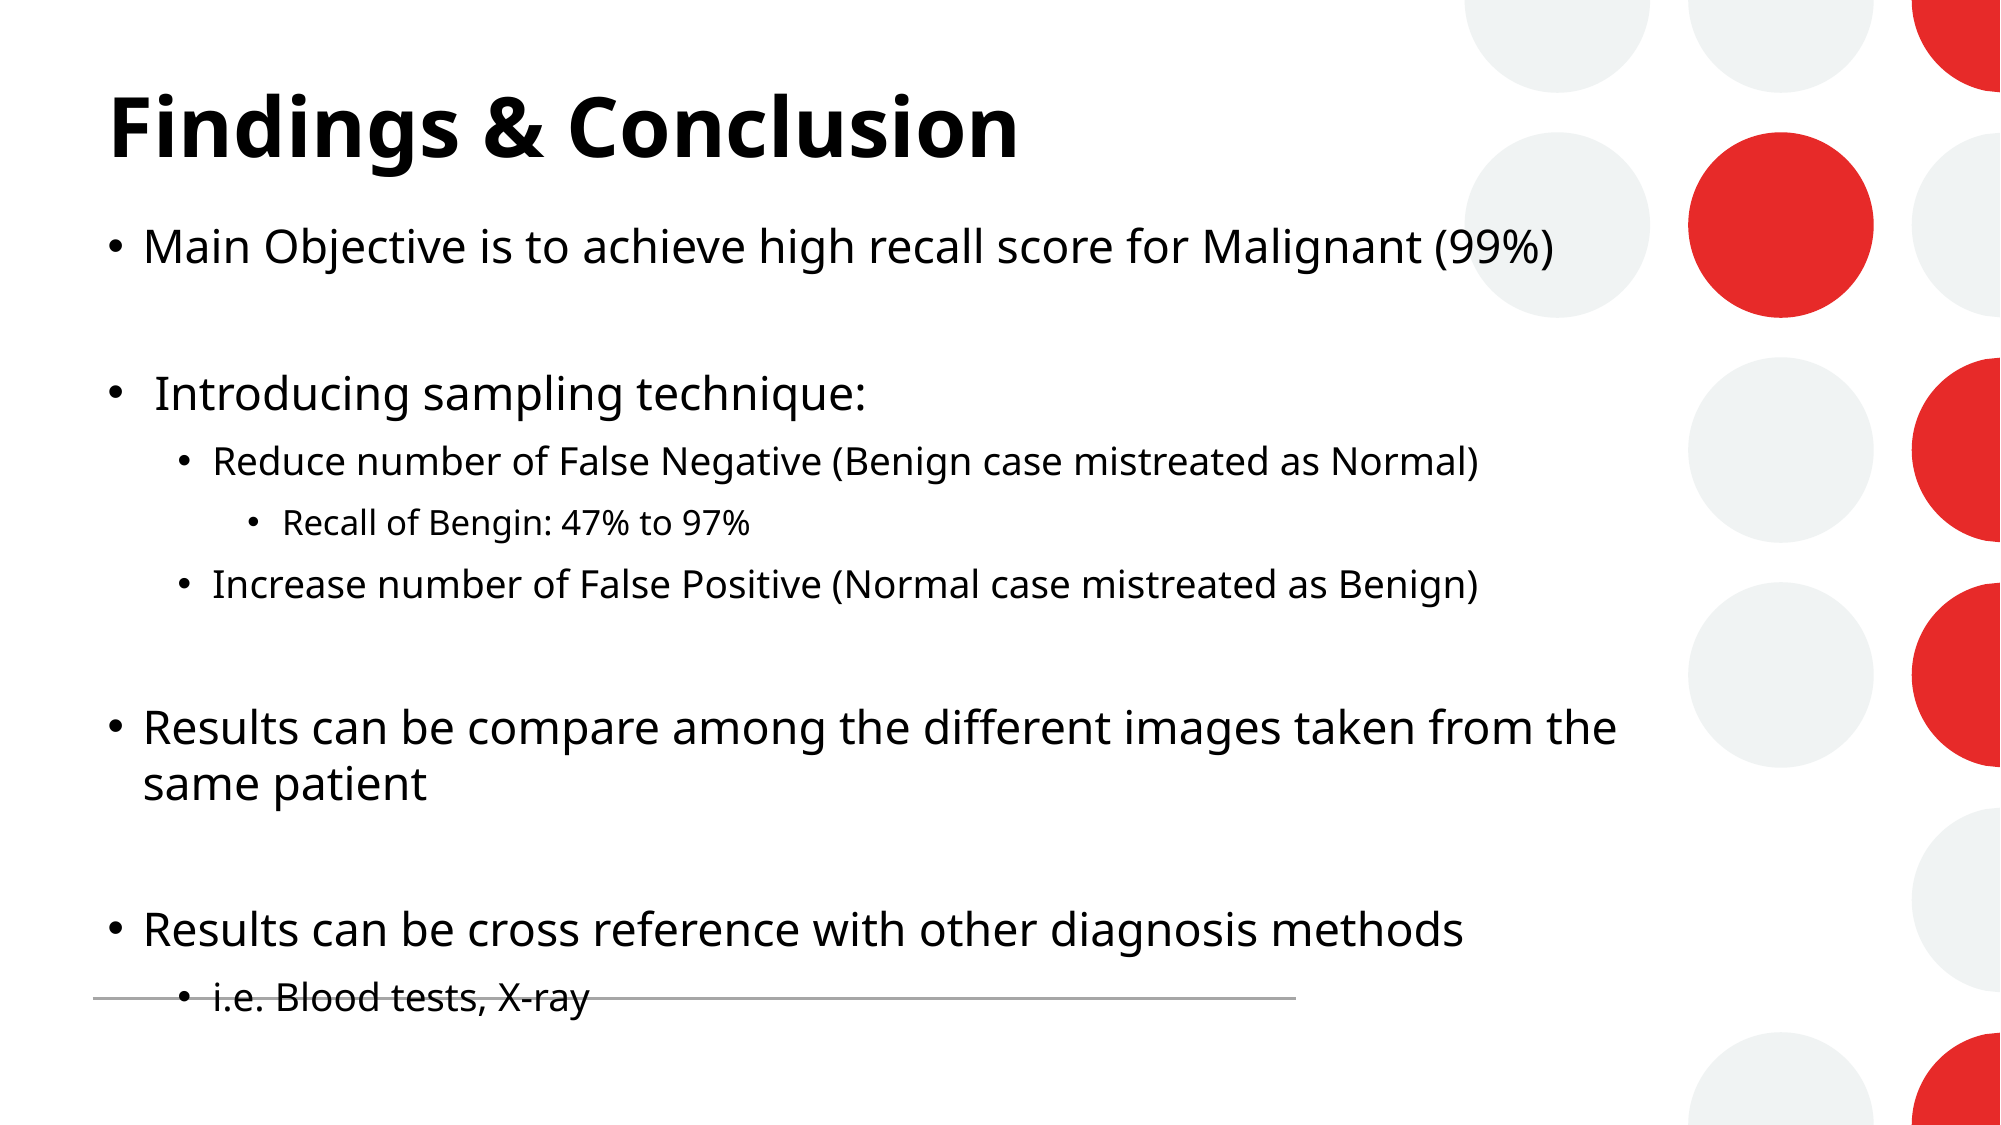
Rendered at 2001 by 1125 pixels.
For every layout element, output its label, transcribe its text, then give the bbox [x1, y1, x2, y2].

list Main Objective is to achieve high recall score for Malignant (99%) Introducing sampling technique: Reduce number of False Negative (Benign case mistreated as Normal) Recall of Bengin: 47% to 97% Increase number of False Positive (Normal case mistreated as Benign) Results can be compare among the different images taken from the same patient Results can be cross reference with other diagnosis methods i.e. Blood tests, X-ray [92, 209, 1713, 1028]
title Findings & Conclusion [92, 66, 1297, 209]
